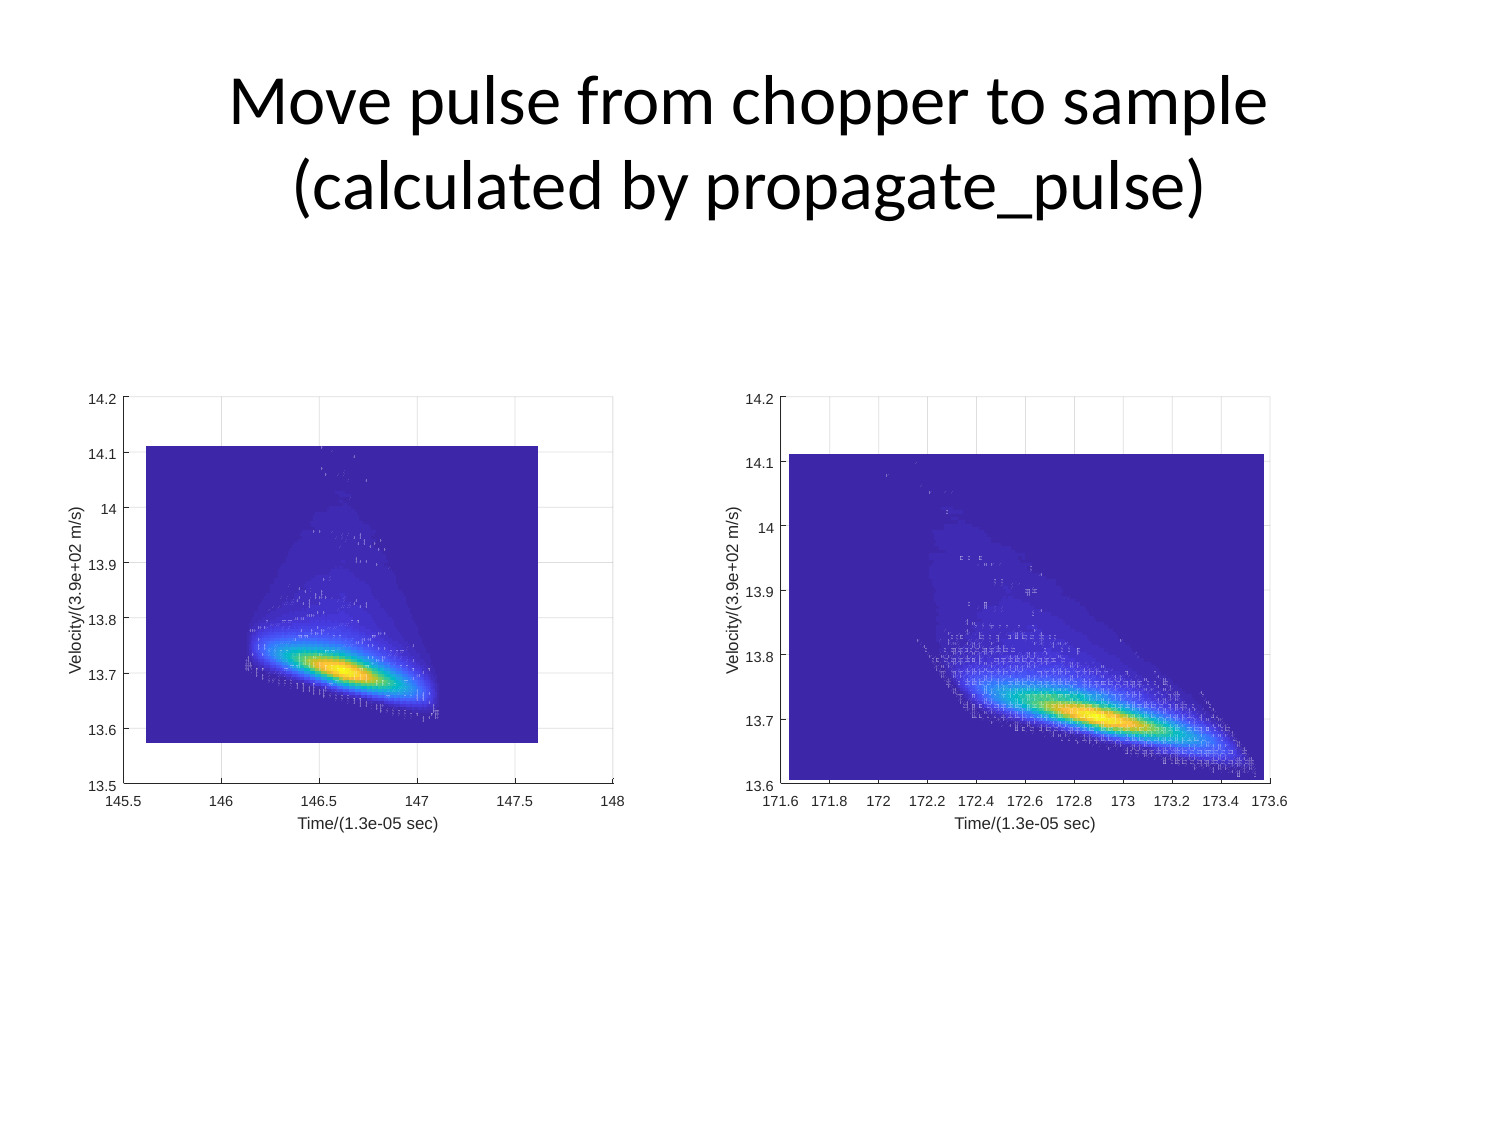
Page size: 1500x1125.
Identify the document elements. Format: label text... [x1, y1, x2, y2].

picture [41, 361, 672, 835]
picture [698, 361, 1330, 835]
title Move pulse from chopper to sample (calculated by propagate_pulse) [75, 45, 1425, 233]
